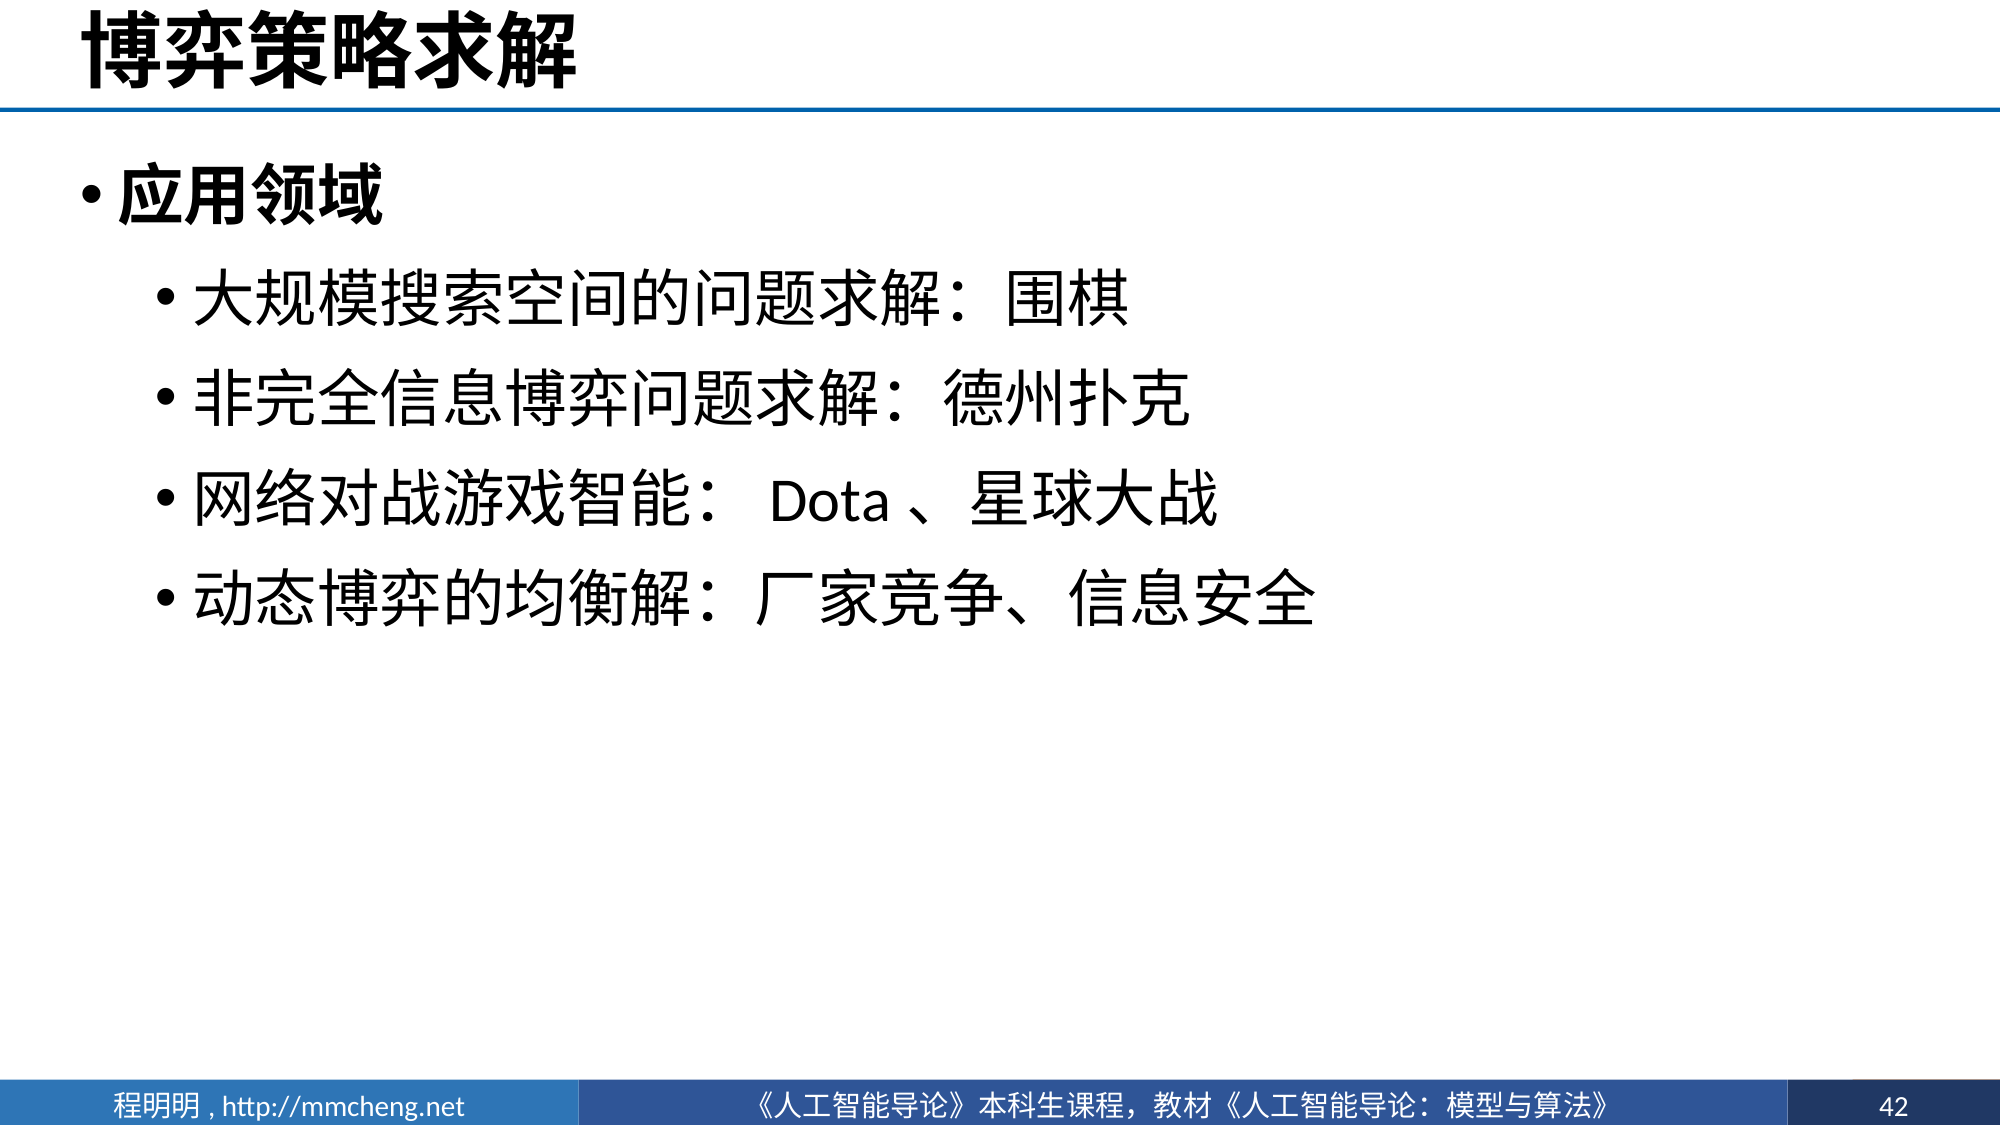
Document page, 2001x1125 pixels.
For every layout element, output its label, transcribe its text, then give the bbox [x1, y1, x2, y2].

title 博弈策略求解 [64, 0, 2000, 110]
list 应用领域 大规模搜索空间的问题求解：围棋 非完全信息博弈问题求解：德州扑克 网络对战游戏智能：Dota、星球大战 动态博弈的均衡解：厂家竞争、信息安全 [64, 129, 1928, 1100]
